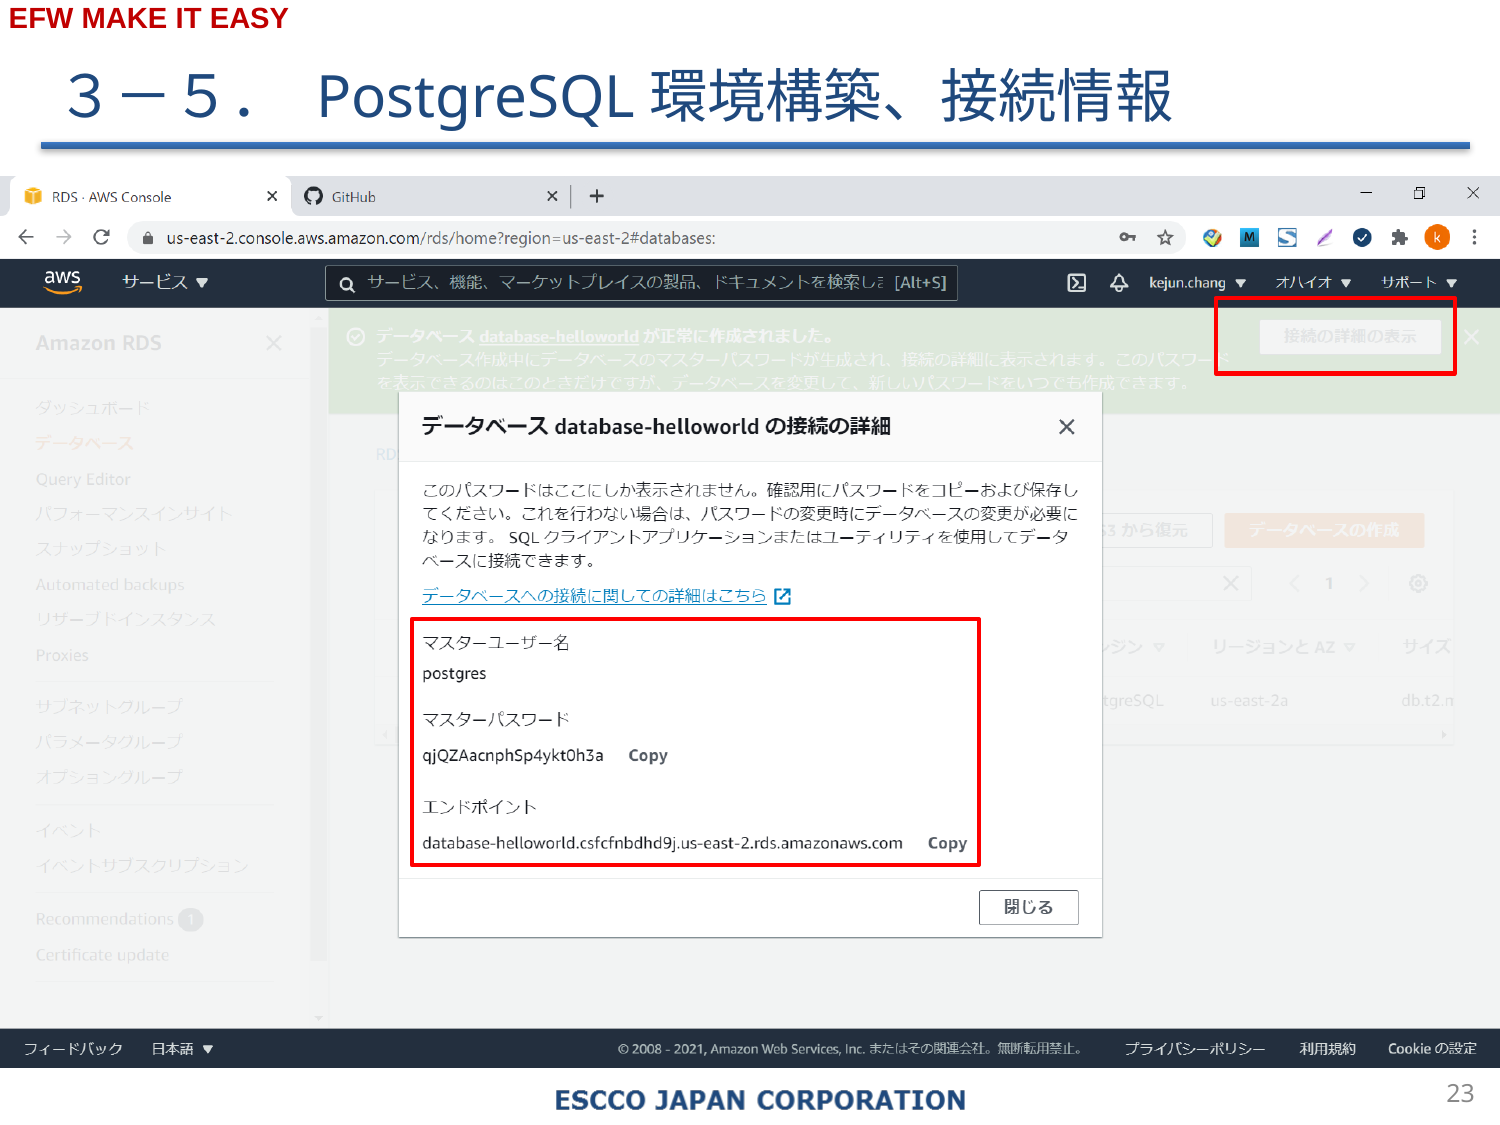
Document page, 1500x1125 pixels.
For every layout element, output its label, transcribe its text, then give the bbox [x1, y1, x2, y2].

text_box [50, 1, 101, 52]
text_box [25, 0, 76, 27]
text_box 22 [1139, 1077, 1490, 1125]
picture [523, 1069, 999, 1125]
title ３－５． PostgreSQL環境構築、接続情報 [41, 44, 1472, 138]
picture [0, 176, 1500, 1068]
